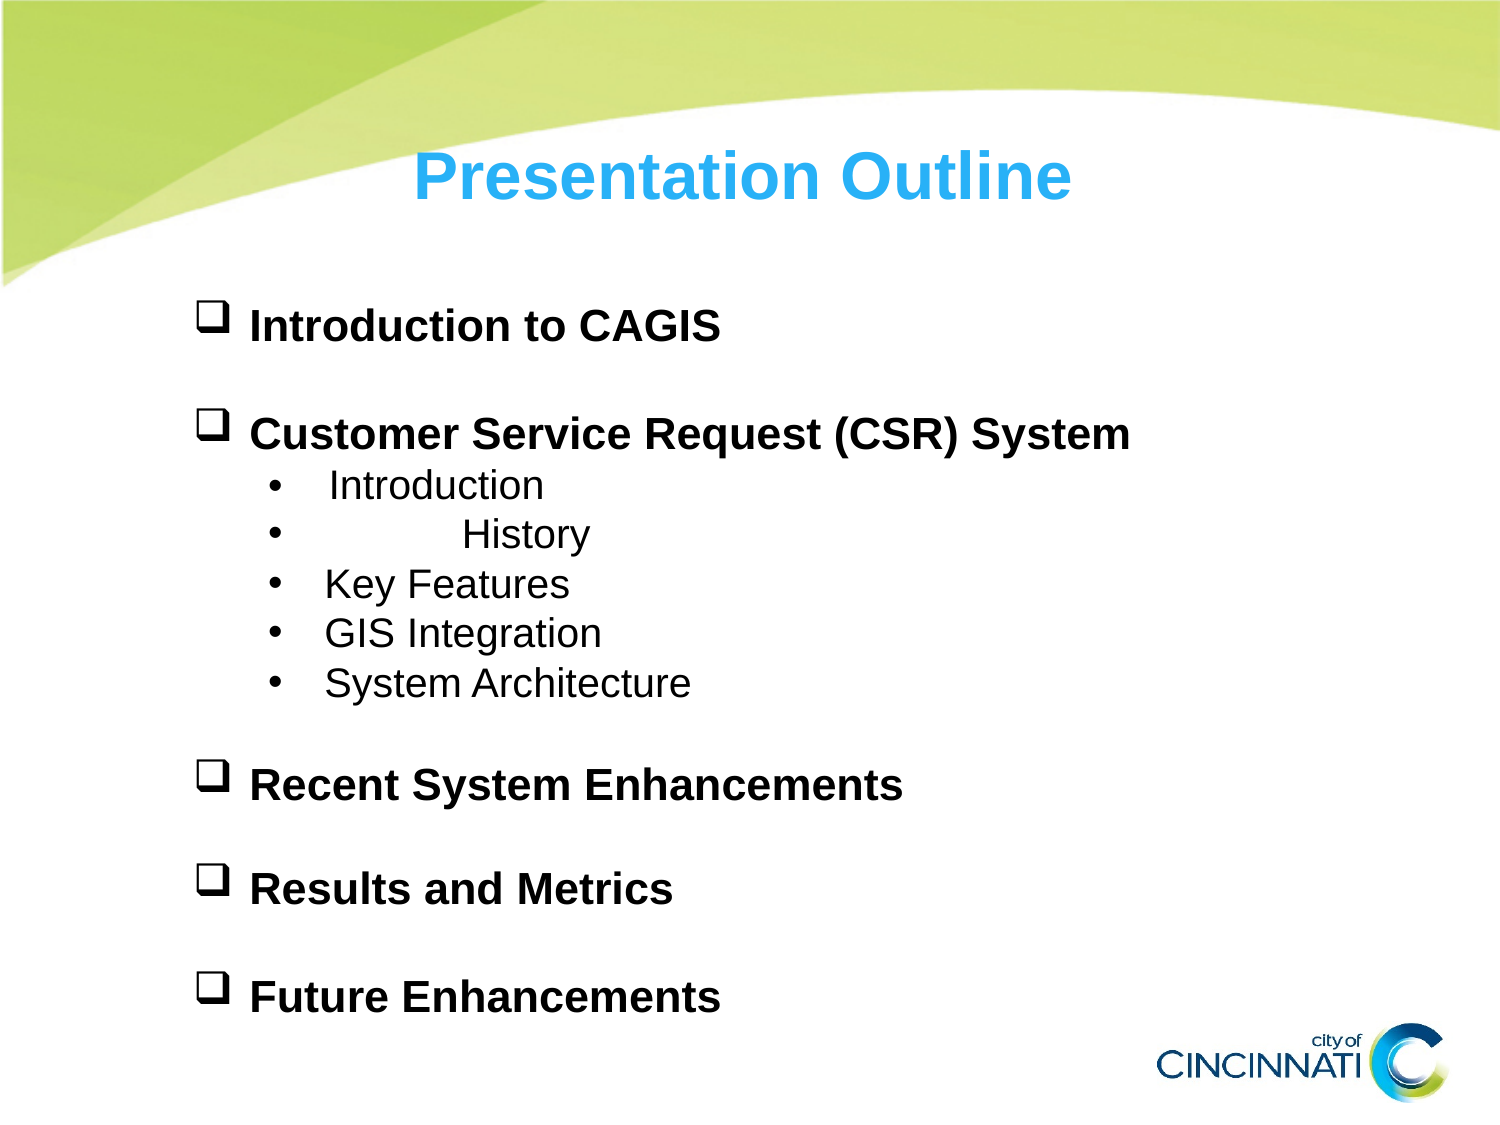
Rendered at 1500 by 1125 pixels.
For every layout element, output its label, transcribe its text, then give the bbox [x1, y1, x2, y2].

picture [1157, 1021, 1473, 1103]
text_box Introduction to CAGIS Customer Service Request (CSR) System • Introduction History Key Features GIS Integration System Architecture Recent System Enhancements Results and Metrics Future Enhancements [193, 297, 1341, 642]
picture [0, 0, 1500, 297]
